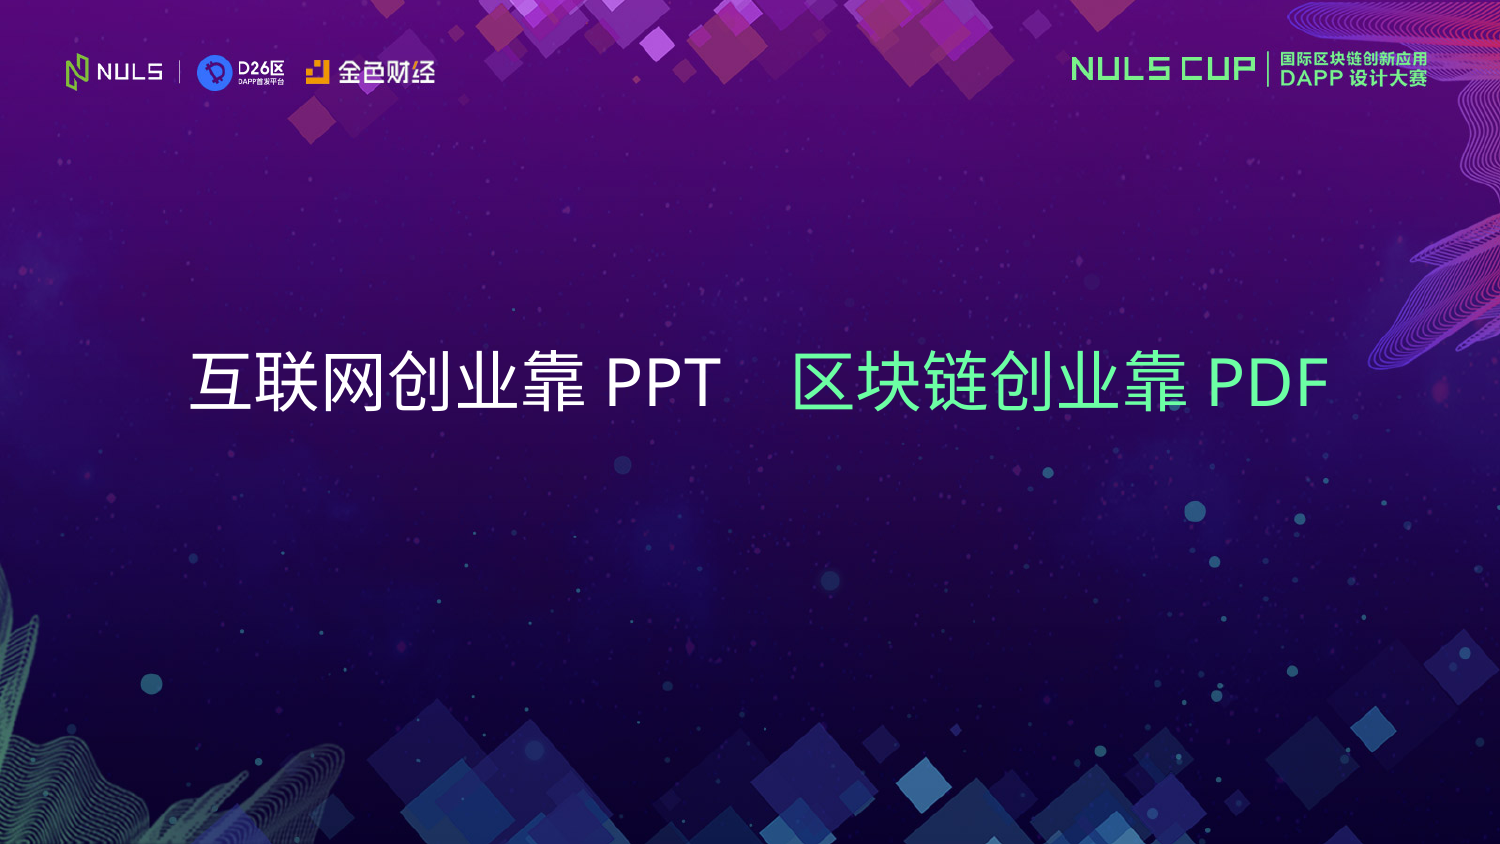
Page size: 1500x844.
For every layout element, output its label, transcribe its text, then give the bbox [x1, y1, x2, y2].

text_box 互联网创业靠PPT 区块链创业靠PDF [136, 332, 1381, 428]
picture [0, 0, 1500, 844]
